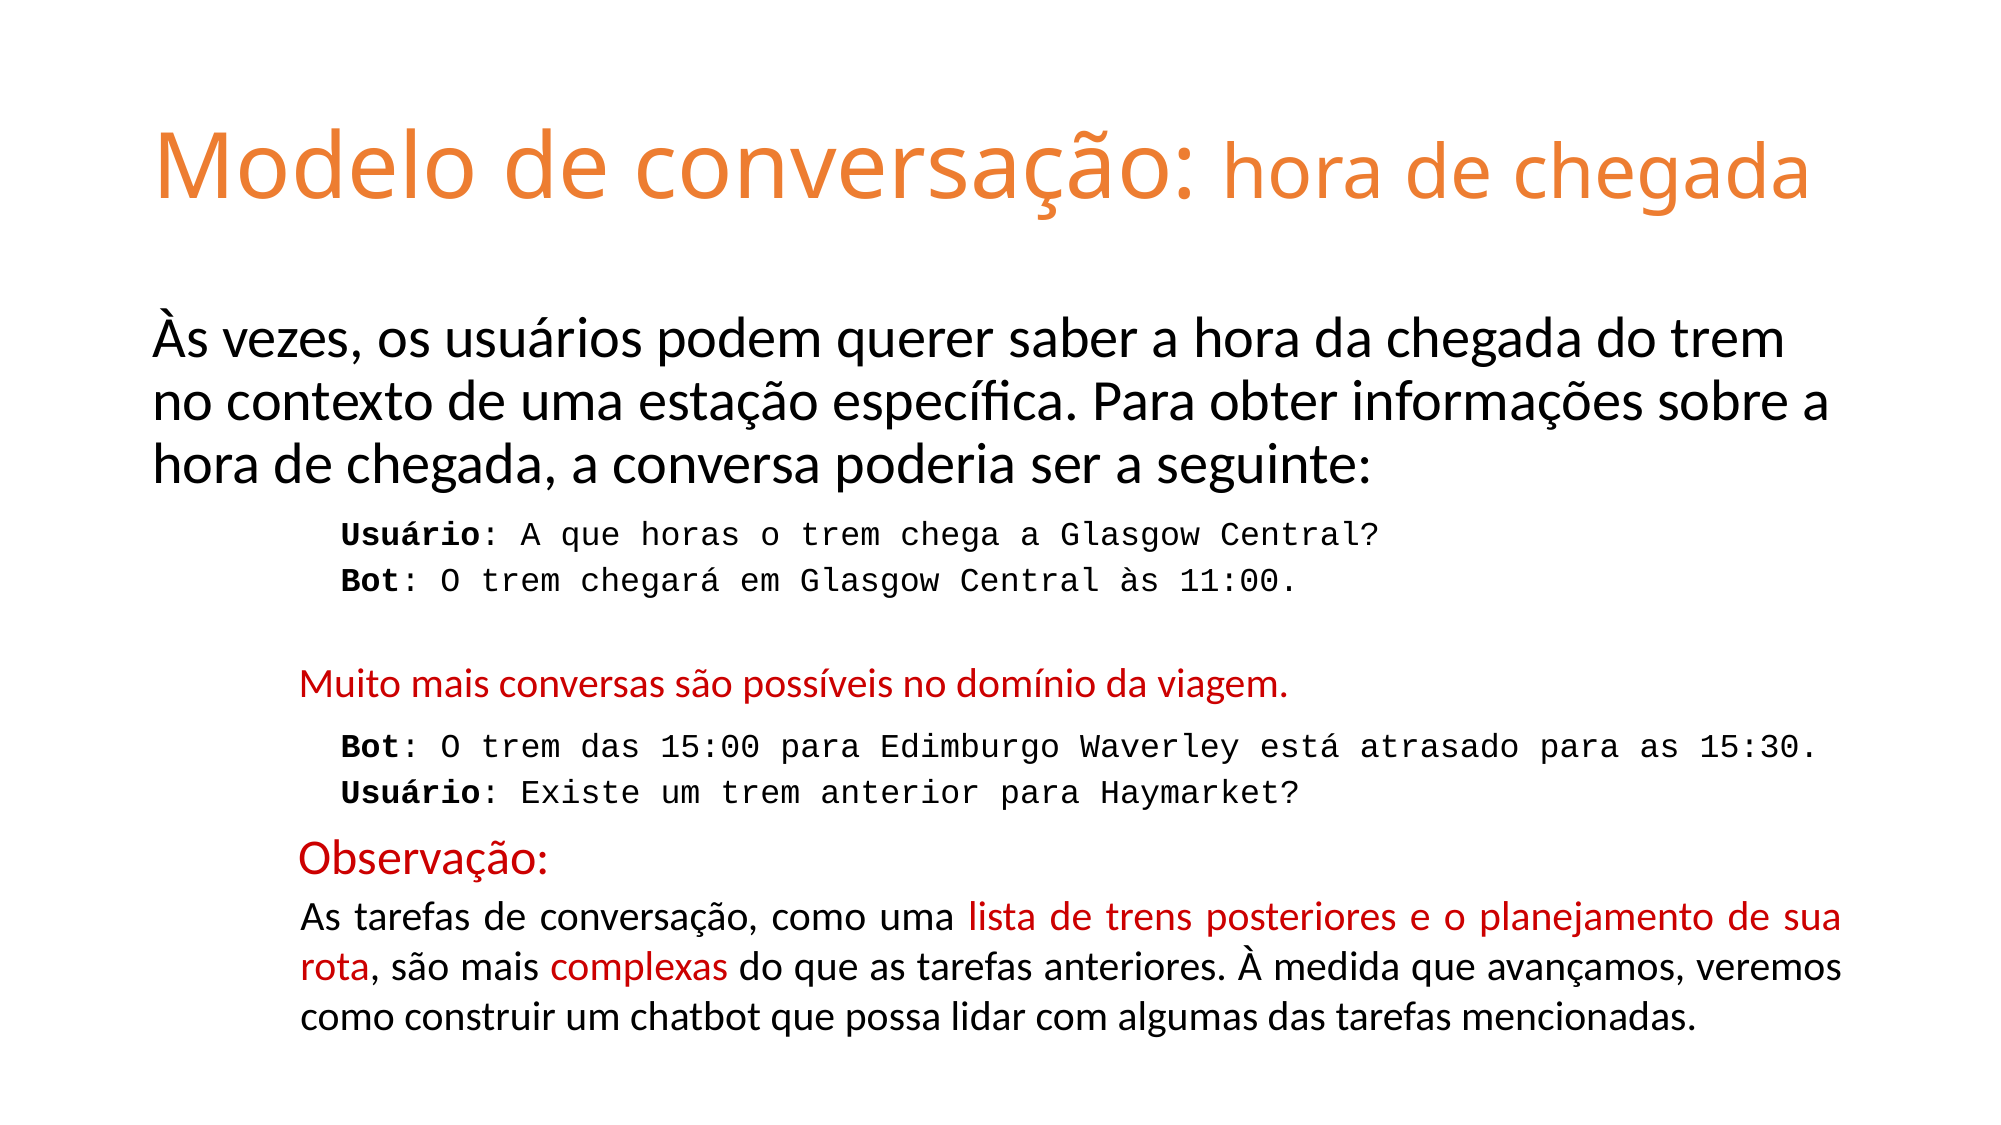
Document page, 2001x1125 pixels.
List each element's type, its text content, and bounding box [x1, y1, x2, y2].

text_box Bot: O trem das 15:00 para Edimburgo Waverley está atrasado para as 15:30. Usuário: Existe um trem anterior para Haymarket? [292, 699, 1864, 829]
text_box Observação: [278, 804, 762, 905]
title Modelo de conversação: hora de chegada [137, 59, 1863, 278]
list Às vezes, os usuários podem querer saber a hora da chegada do trem no contexto de uma estação específica. Para obter informações sobre a hora de chegada, a conversa poderia ser a seguinte: [137, 299, 1863, 1014]
text_box Muito mais conversas são possíveis no domínio da viagem. [278, 656, 1784, 706]
text_box As tarefas de conversação, como uma lista de trens posteriores e o planejamento de sua rota, são mais complexas do que as tarefas anteriores. À medida que avançamos, veremos como construir um chatbot que possa lidar com algumas das tarefas mencionadas. [280, 885, 1863, 1042]
text_box Usuário: A que horas o trem chega a Glasgow Central? Bot: O trem chegará em Glasgow Central às 11:00. [292, 494, 1465, 610]
